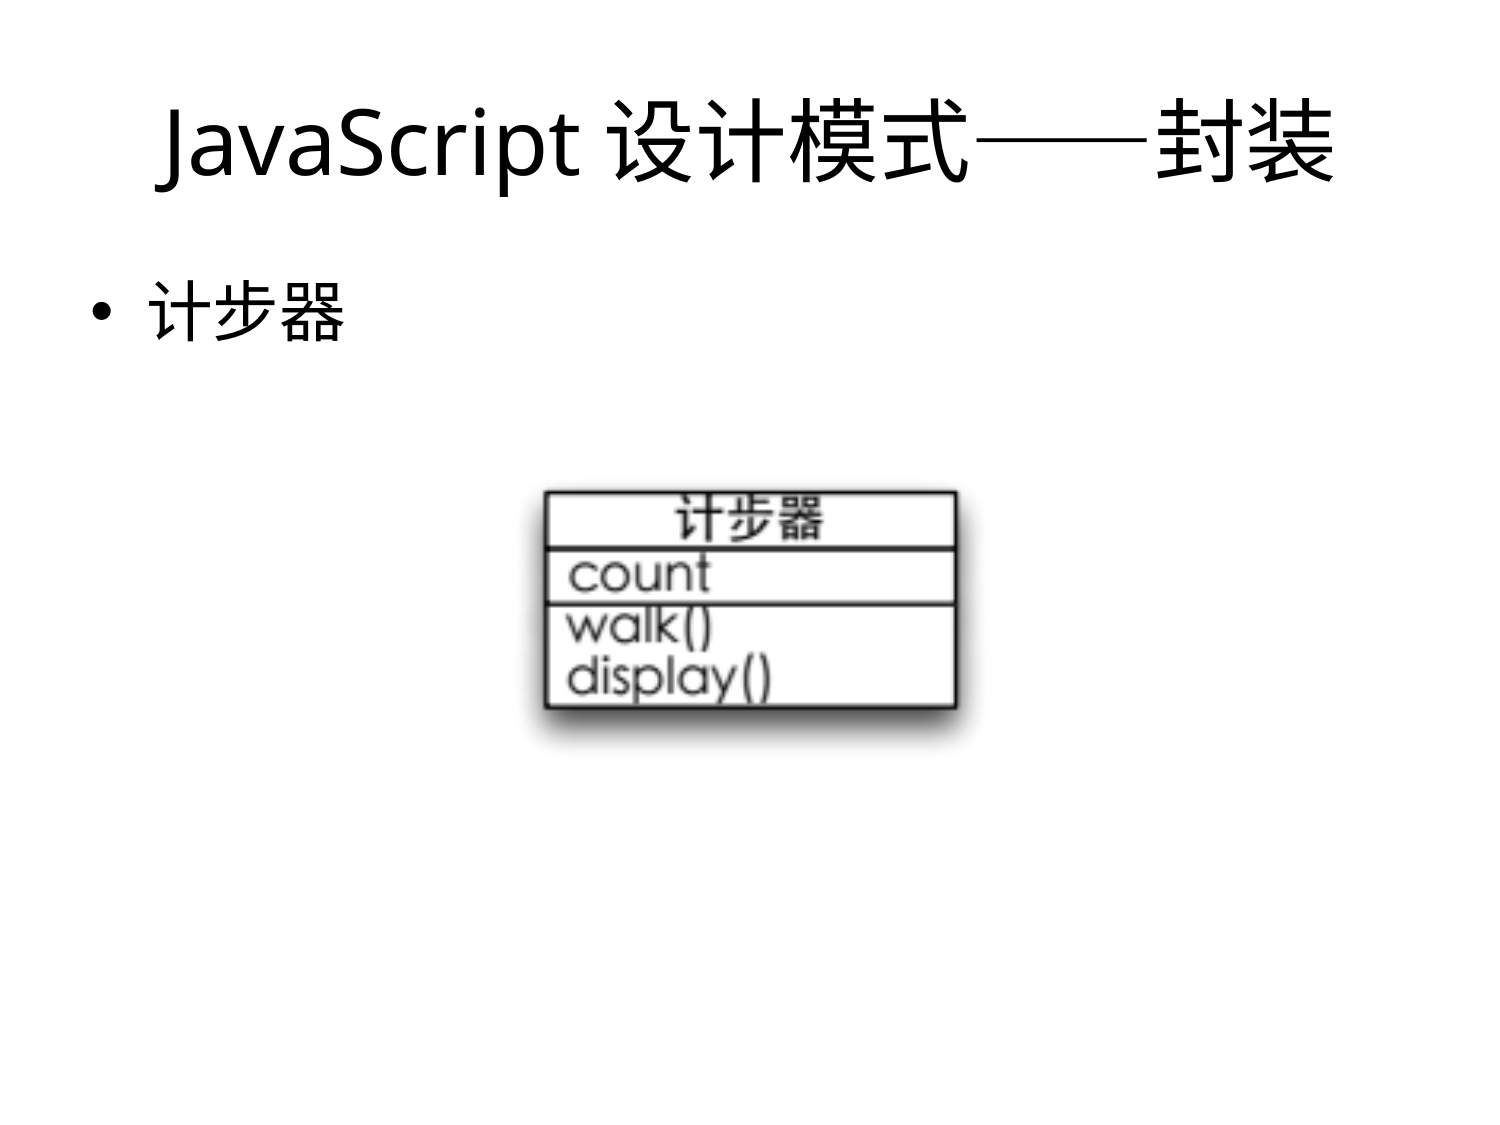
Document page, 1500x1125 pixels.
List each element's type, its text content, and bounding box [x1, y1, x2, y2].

title JavaScript设计模式——封装 [75, 45, 1425, 233]
picture [500, 463, 1000, 766]
list 计步器 [75, 262, 1425, 1005]
